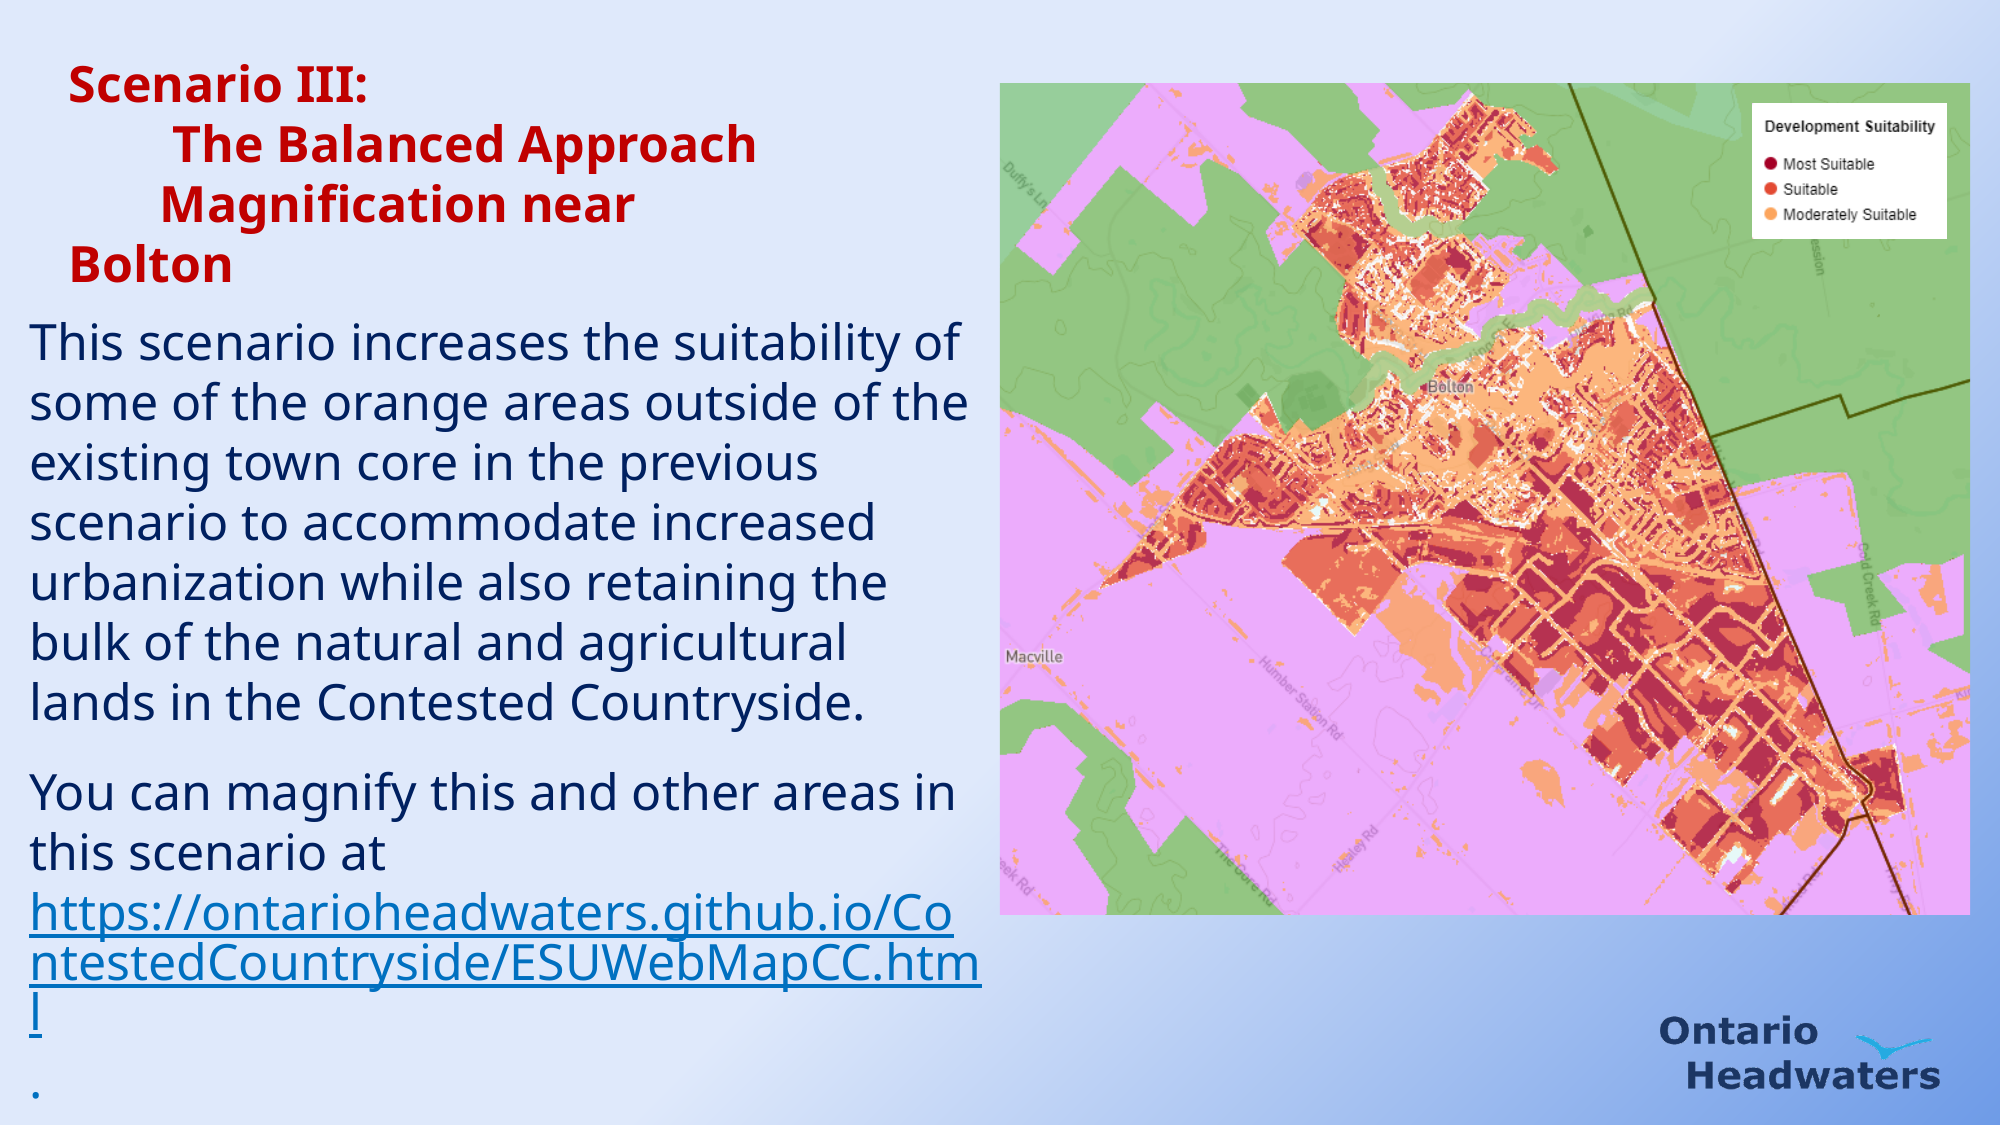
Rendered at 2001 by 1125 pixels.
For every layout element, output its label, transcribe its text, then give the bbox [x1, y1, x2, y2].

text_box Scenario III: The Balanced Approach Magnification near Bolton [53, 44, 821, 300]
picture [999, 82, 1971, 915]
picture [1658, 1012, 1942, 1092]
text_box This scenario increases the suitability of some of the orange areas outside of the existing town core in the previous scenario to accommodate increased urbanization while also retaining the bulk of the natural and agricultural lands in the Contested Countryside. You can magnify this and other areas in this scenario at https://ontarioheadwaters.github.io/ContestedCountryside/ESUWebMapCC.html. [14, 302, 1000, 1016]
